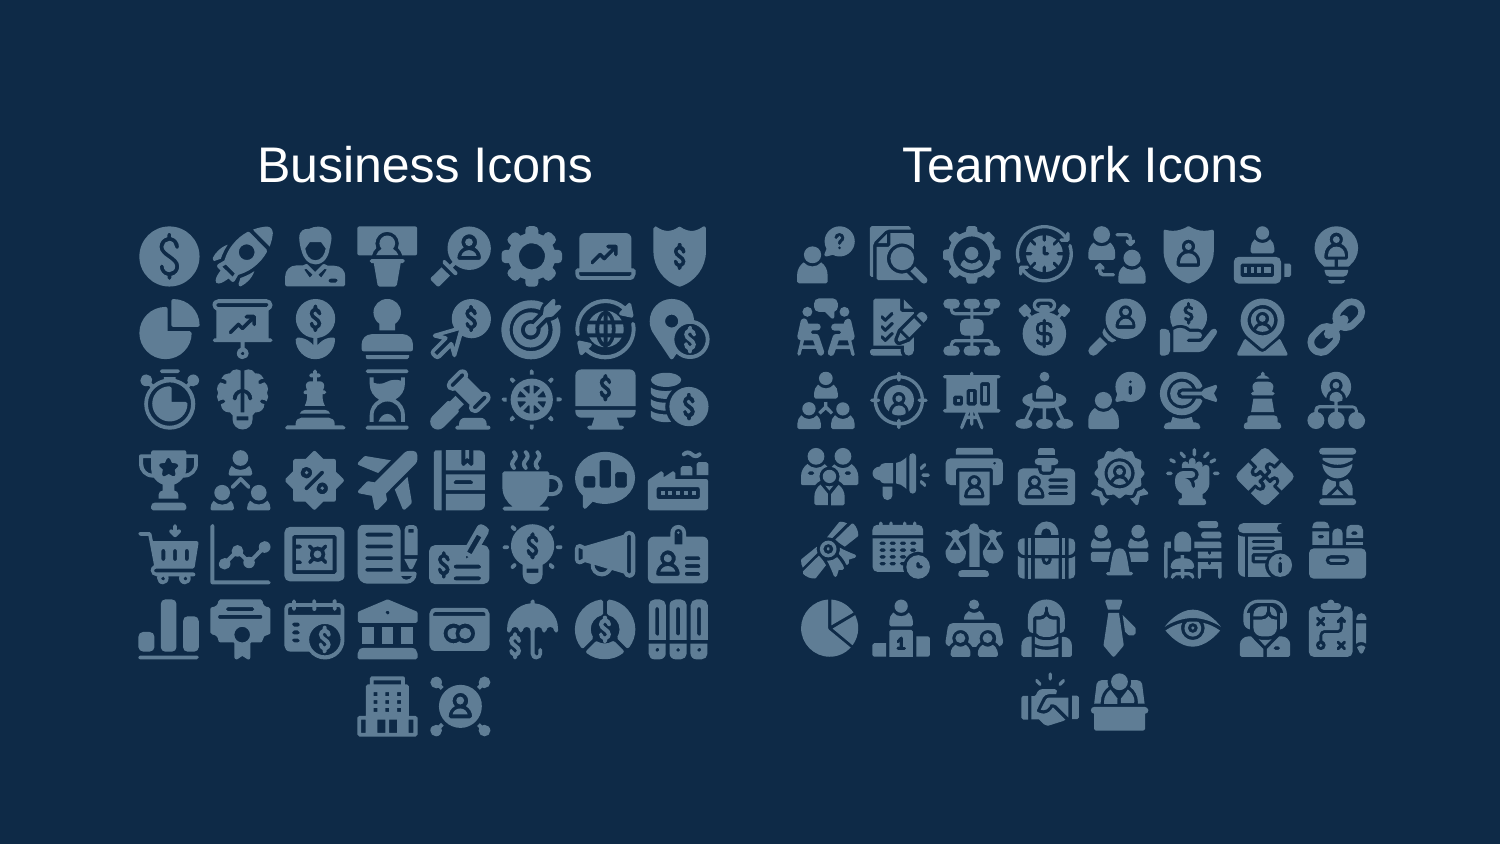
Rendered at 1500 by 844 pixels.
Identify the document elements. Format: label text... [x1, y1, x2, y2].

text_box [357, 599, 418, 660]
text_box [430, 226, 492, 287]
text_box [796, 226, 856, 284]
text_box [1087, 298, 1147, 357]
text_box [1233, 225, 1292, 284]
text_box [872, 452, 931, 501]
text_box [1087, 371, 1146, 430]
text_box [1308, 521, 1367, 579]
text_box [361, 298, 414, 360]
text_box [210, 449, 271, 511]
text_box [649, 298, 710, 360]
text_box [1237, 522, 1293, 578]
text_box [139, 298, 200, 360]
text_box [506, 599, 559, 660]
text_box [1307, 371, 1366, 430]
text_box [284, 450, 345, 511]
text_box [1308, 599, 1367, 658]
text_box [648, 599, 708, 660]
text_box [430, 298, 491, 360]
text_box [650, 372, 709, 427]
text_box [138, 599, 200, 660]
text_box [284, 226, 346, 287]
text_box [433, 449, 486, 511]
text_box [1165, 447, 1220, 506]
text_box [945, 522, 1004, 578]
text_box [430, 676, 491, 737]
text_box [1017, 298, 1071, 357]
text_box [869, 298, 928, 356]
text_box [1243, 371, 1282, 430]
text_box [1015, 371, 1074, 430]
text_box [1159, 371, 1218, 430]
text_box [1021, 599, 1073, 658]
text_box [210, 523, 271, 585]
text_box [284, 369, 346, 430]
text_box [653, 226, 706, 287]
text_box Teamwork Icons [797, 117, 1369, 197]
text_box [1239, 599, 1291, 658]
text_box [429, 369, 492, 430]
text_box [365, 369, 410, 430]
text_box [1017, 447, 1076, 506]
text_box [357, 524, 418, 584]
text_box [1017, 521, 1076, 579]
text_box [1314, 225, 1359, 284]
text_box [943, 298, 1001, 356]
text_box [1015, 224, 1074, 283]
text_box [1163, 226, 1215, 284]
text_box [796, 371, 855, 430]
text_box [216, 369, 269, 430]
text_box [796, 298, 856, 357]
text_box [573, 298, 638, 360]
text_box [1235, 447, 1295, 506]
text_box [942, 225, 1001, 284]
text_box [945, 447, 1004, 506]
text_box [1090, 447, 1149, 506]
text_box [1103, 599, 1136, 658]
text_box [942, 371, 1001, 430]
text_box [429, 524, 490, 585]
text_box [138, 450, 199, 511]
text_box Business Icons [139, 117, 711, 197]
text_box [429, 607, 490, 652]
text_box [872, 599, 931, 658]
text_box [1090, 524, 1149, 576]
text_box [1159, 298, 1218, 356]
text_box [139, 369, 200, 430]
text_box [502, 523, 563, 585]
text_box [1236, 298, 1288, 356]
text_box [357, 450, 418, 511]
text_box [501, 369, 563, 430]
text_box [295, 298, 336, 360]
text_box [139, 226, 200, 287]
text_box [575, 233, 636, 280]
text_box [501, 226, 563, 287]
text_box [284, 526, 345, 582]
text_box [945, 599, 1004, 658]
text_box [357, 226, 418, 287]
text_box [575, 451, 636, 509]
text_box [575, 369, 636, 430]
text_box [357, 676, 418, 737]
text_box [869, 225, 929, 284]
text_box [1087, 225, 1146, 284]
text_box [1163, 520, 1222, 580]
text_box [1318, 447, 1357, 506]
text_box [1164, 609, 1222, 648]
text_box [574, 530, 636, 578]
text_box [647, 450, 709, 511]
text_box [502, 449, 564, 511]
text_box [1021, 672, 1080, 726]
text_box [284, 599, 345, 660]
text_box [647, 524, 709, 584]
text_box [212, 226, 273, 287]
text_box [210, 599, 271, 660]
text_box [1307, 298, 1366, 356]
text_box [1090, 673, 1149, 731]
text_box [574, 599, 636, 660]
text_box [872, 521, 931, 580]
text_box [800, 447, 859, 506]
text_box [800, 599, 859, 658]
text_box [138, 523, 200, 585]
text_box [212, 299, 273, 360]
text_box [501, 298, 563, 360]
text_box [800, 521, 859, 579]
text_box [869, 371, 928, 430]
